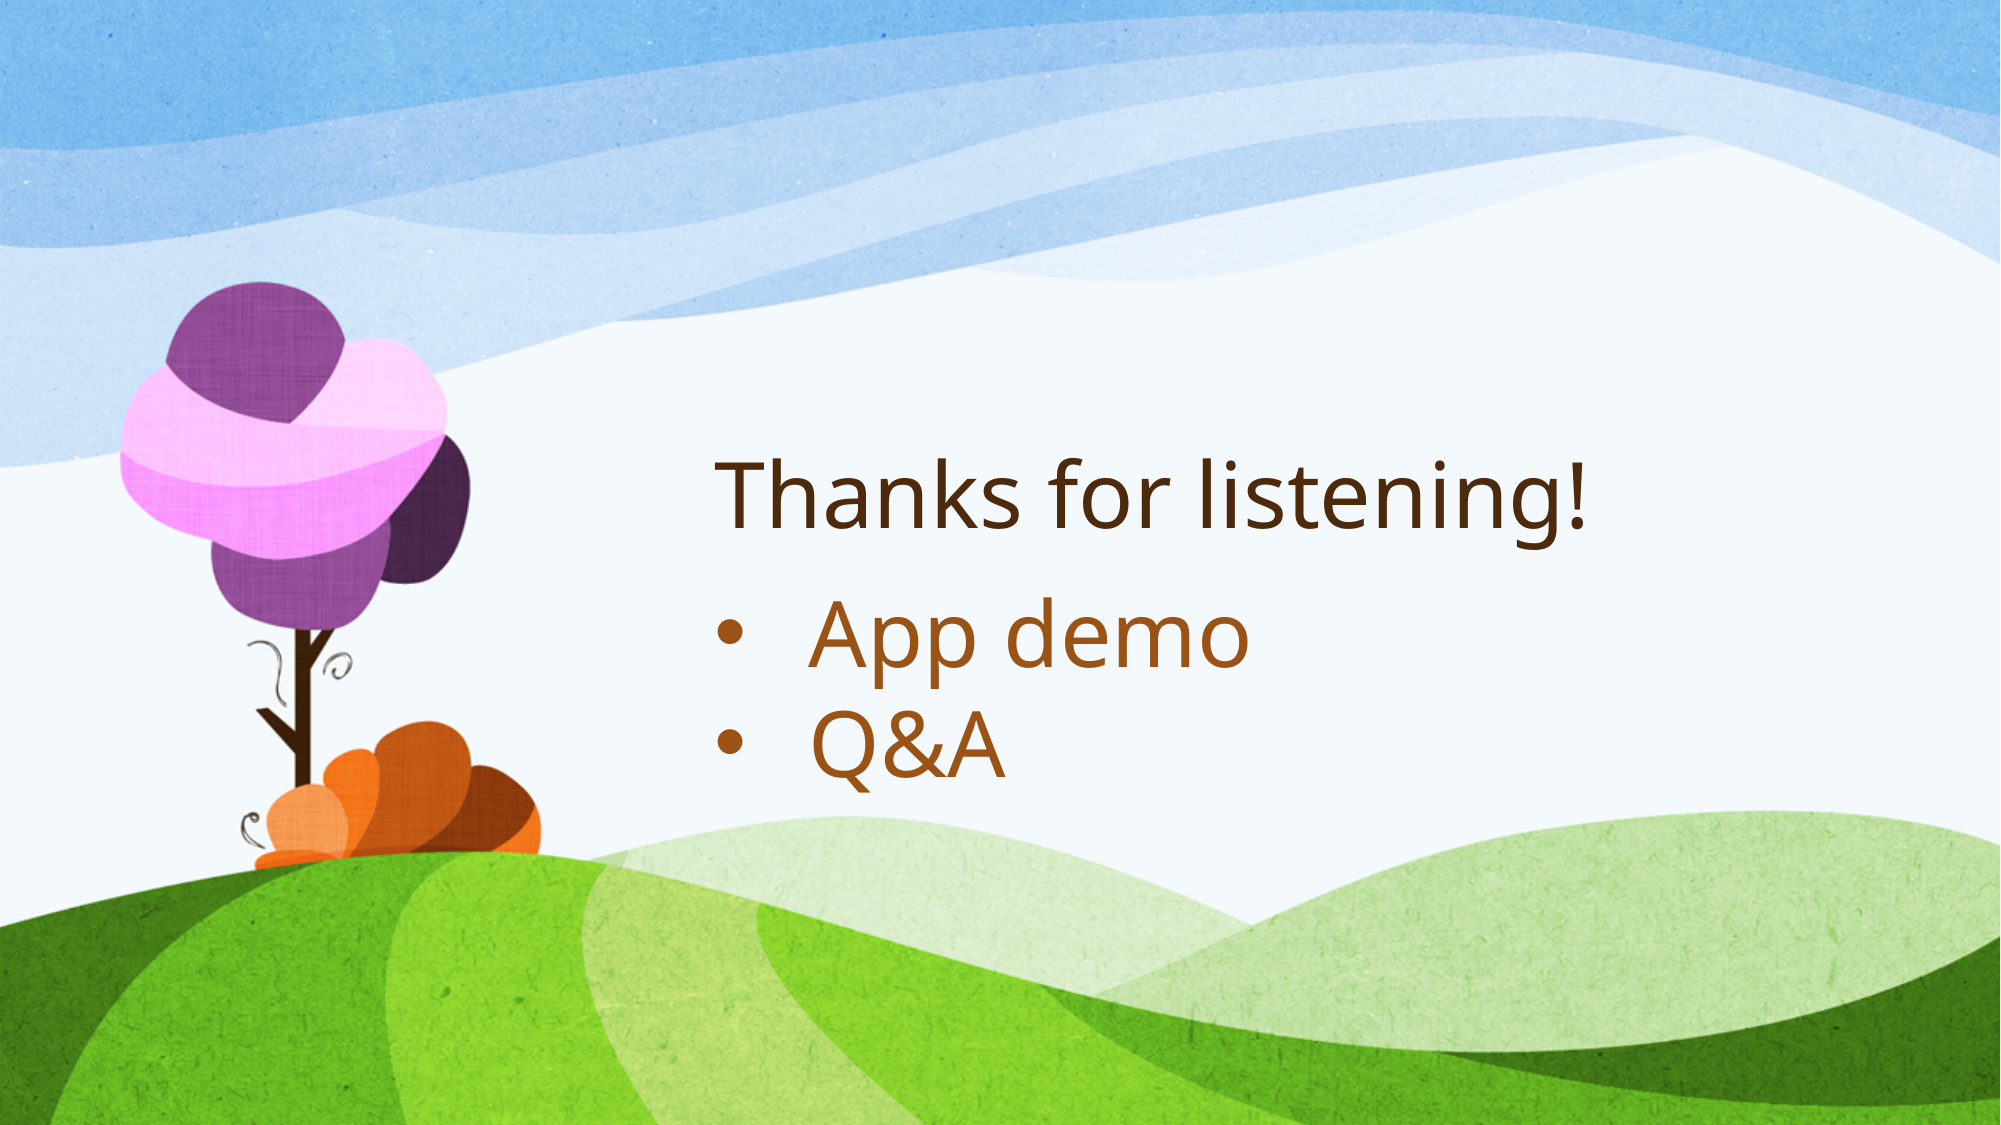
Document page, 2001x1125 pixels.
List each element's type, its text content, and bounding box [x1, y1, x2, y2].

picture [0, 0, 2001, 1125]
list App demo Q&A [699, 568, 1825, 914]
title Thanks for listening! [699, 255, 1825, 556]
